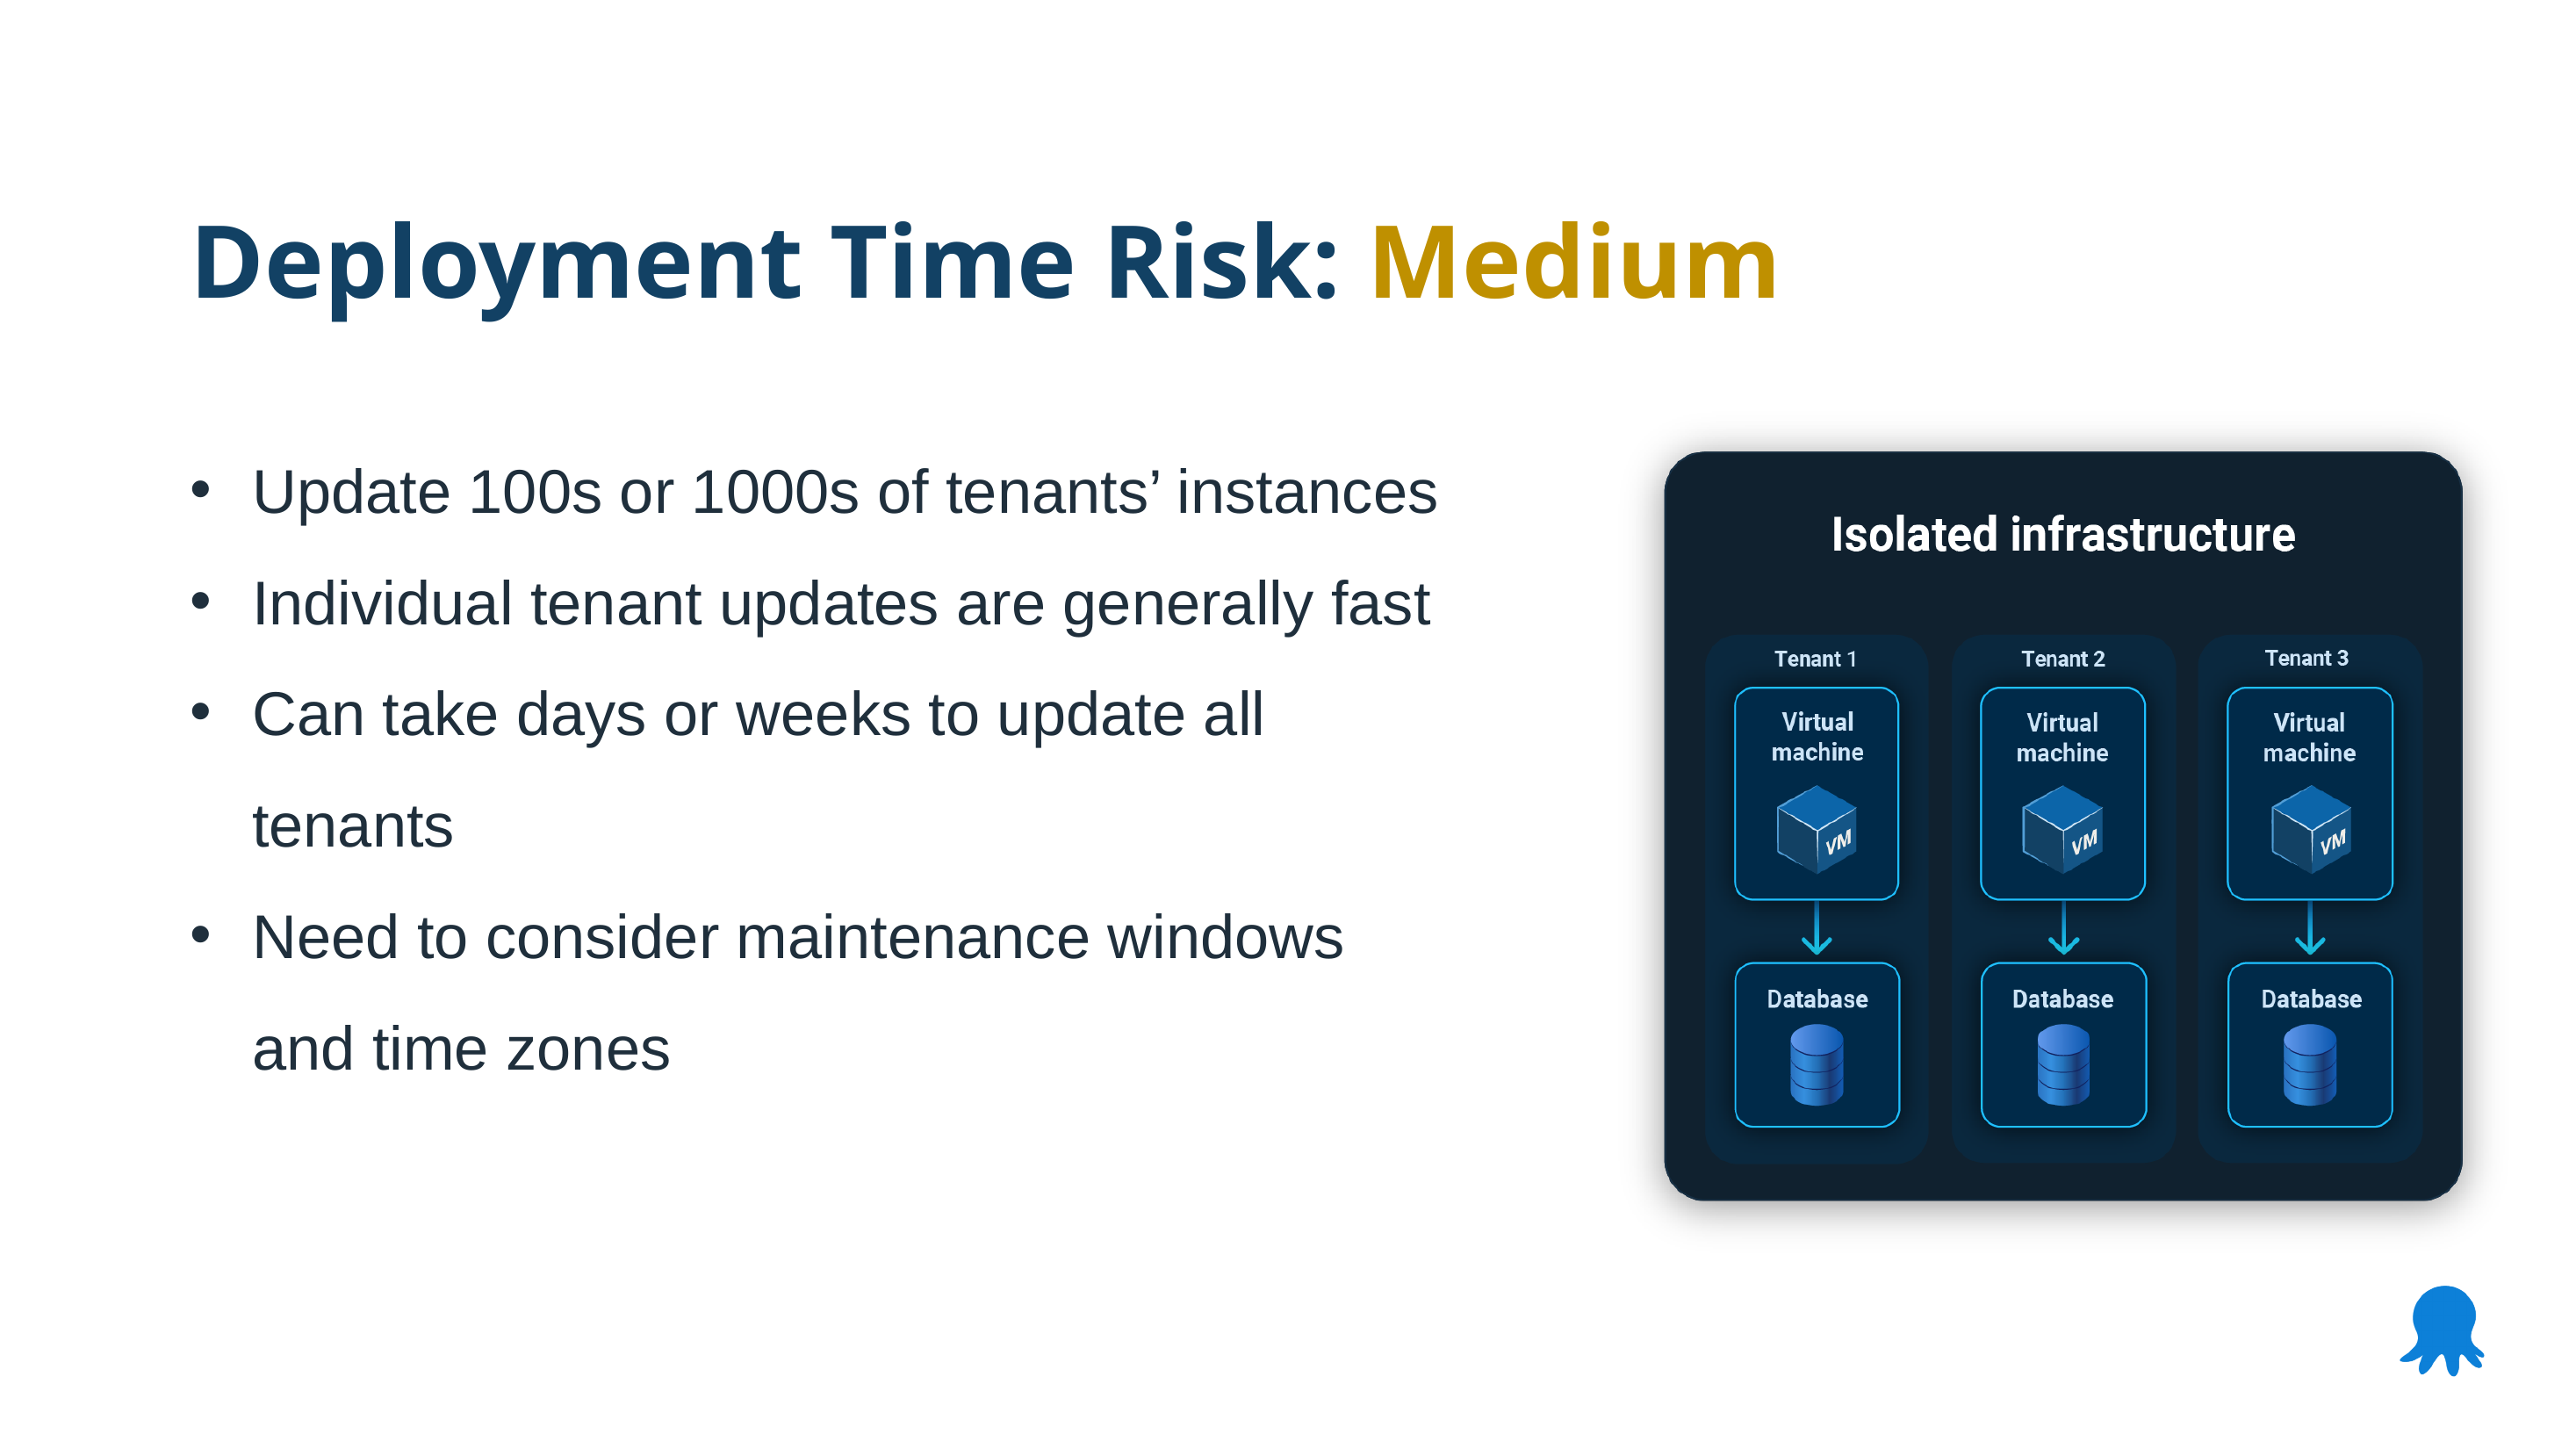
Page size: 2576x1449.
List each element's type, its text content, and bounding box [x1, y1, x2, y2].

list Update 100s or 1000s of tenants’ instances Individual tenant updates are generally fast Can take days or weeks to update all tenants Need to consider maintenance windows and time zones [176, 407, 1468, 1297]
subtitle Deployment Time Risk: Medium [176, 173, 2393, 315]
picture [1602, 380, 2525, 1377]
